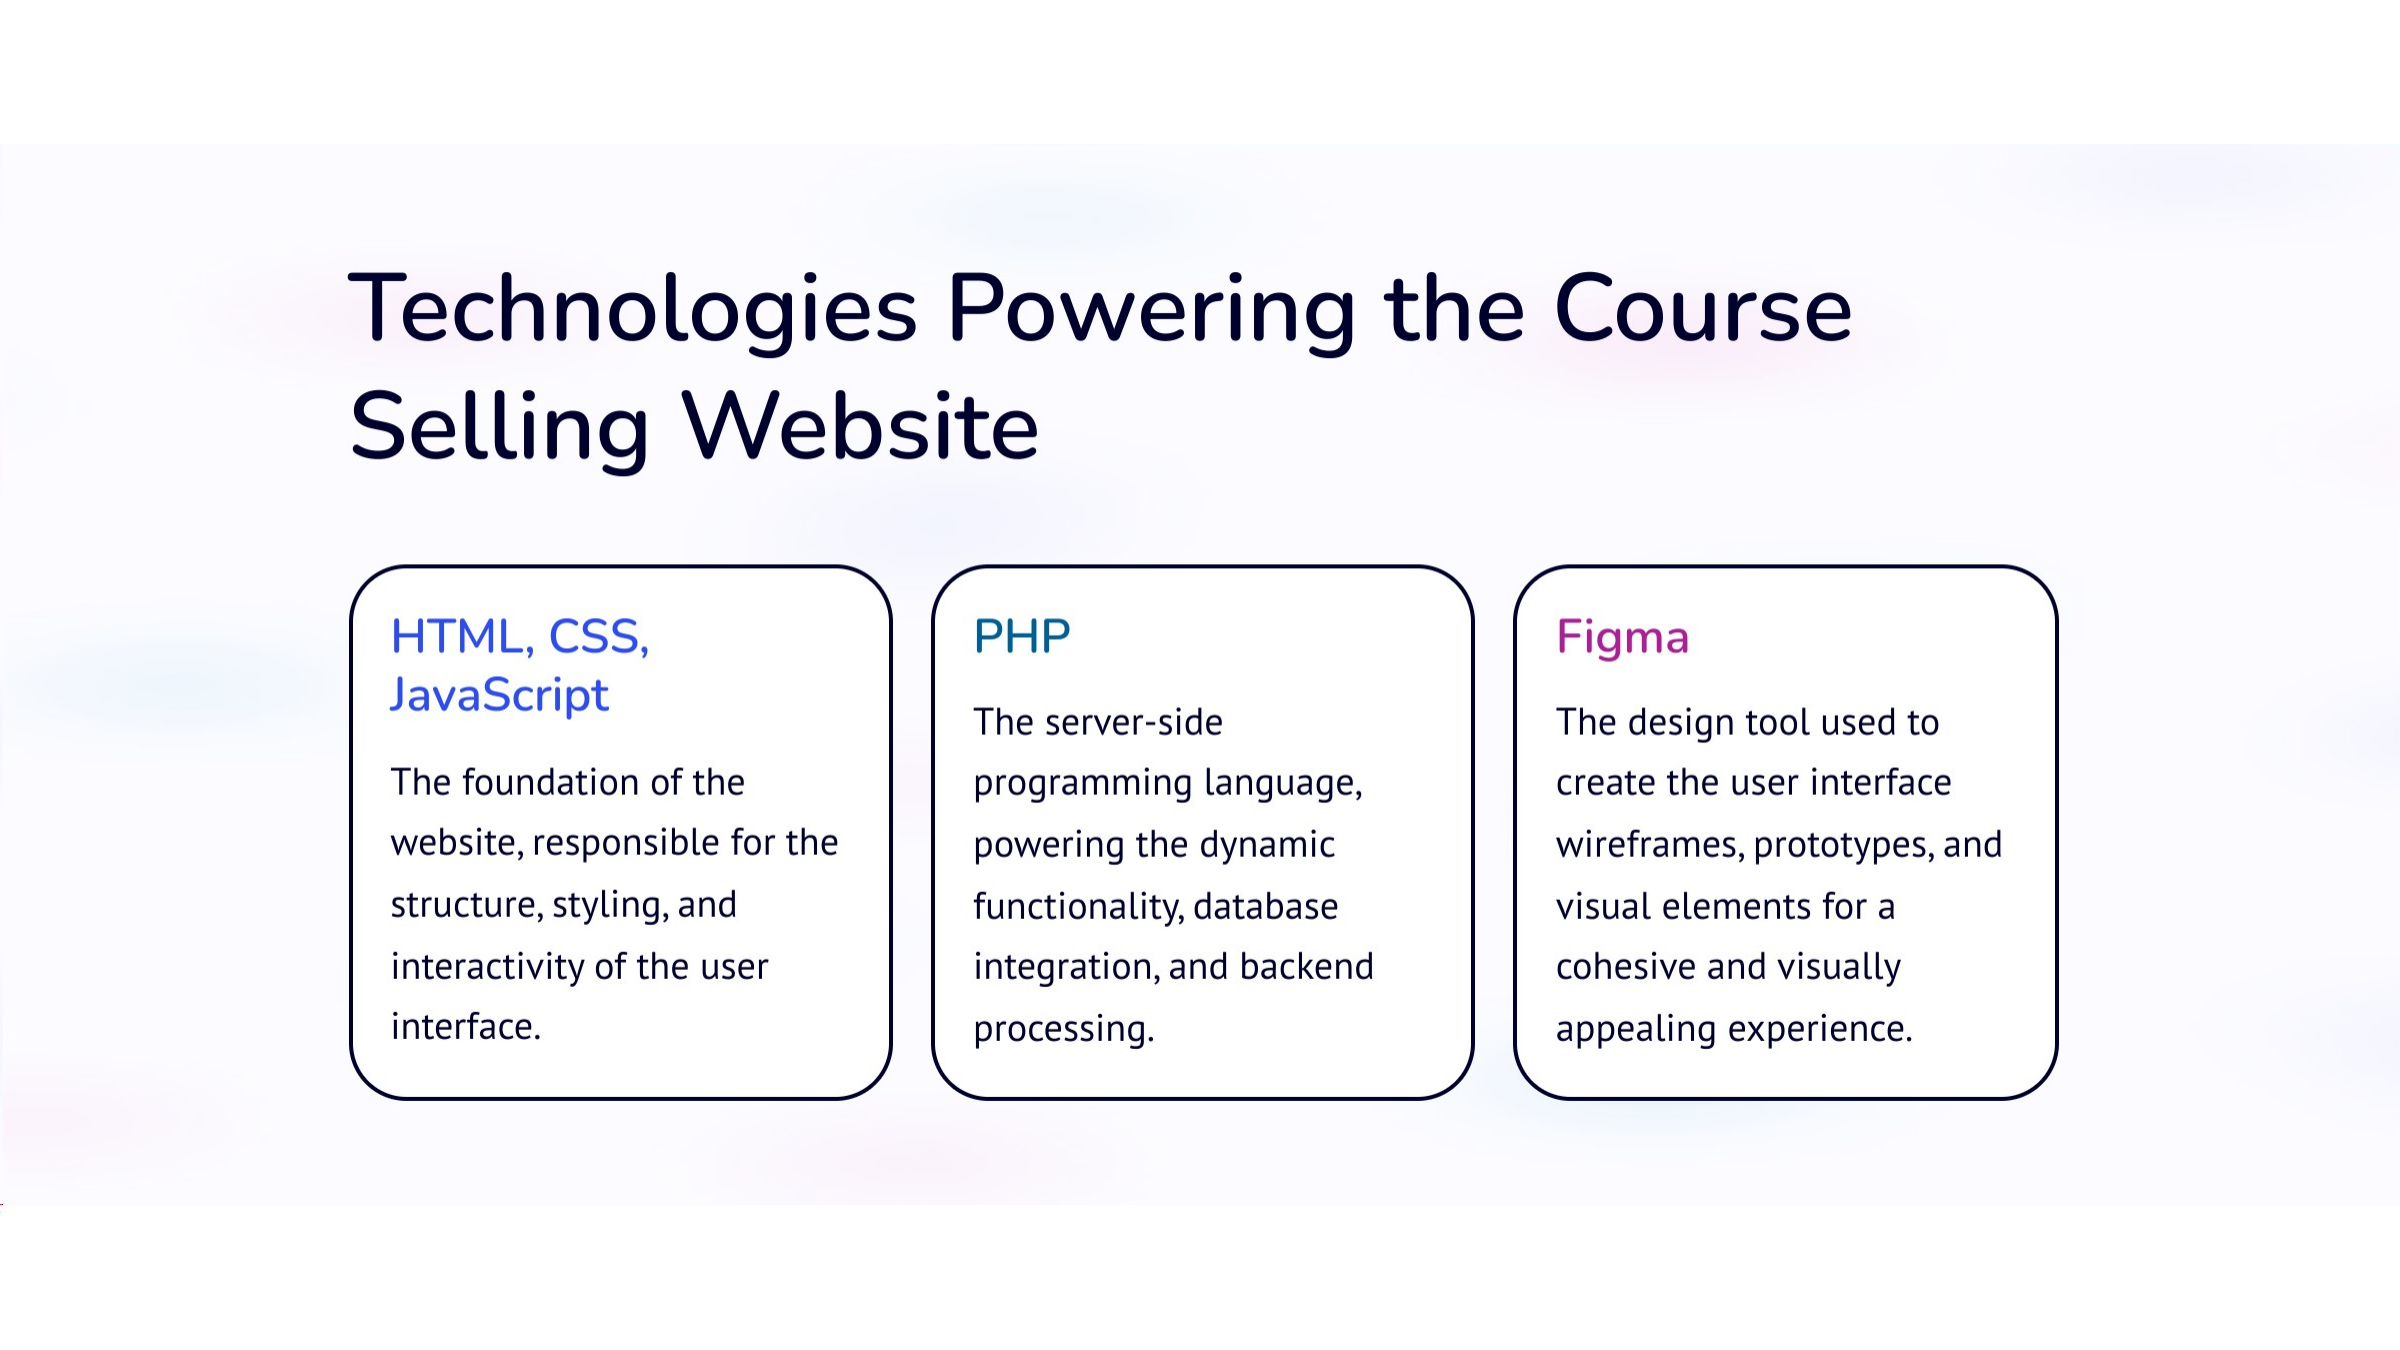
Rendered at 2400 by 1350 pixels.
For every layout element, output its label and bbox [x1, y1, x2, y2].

picture [0, 144, 2400, 1205]
